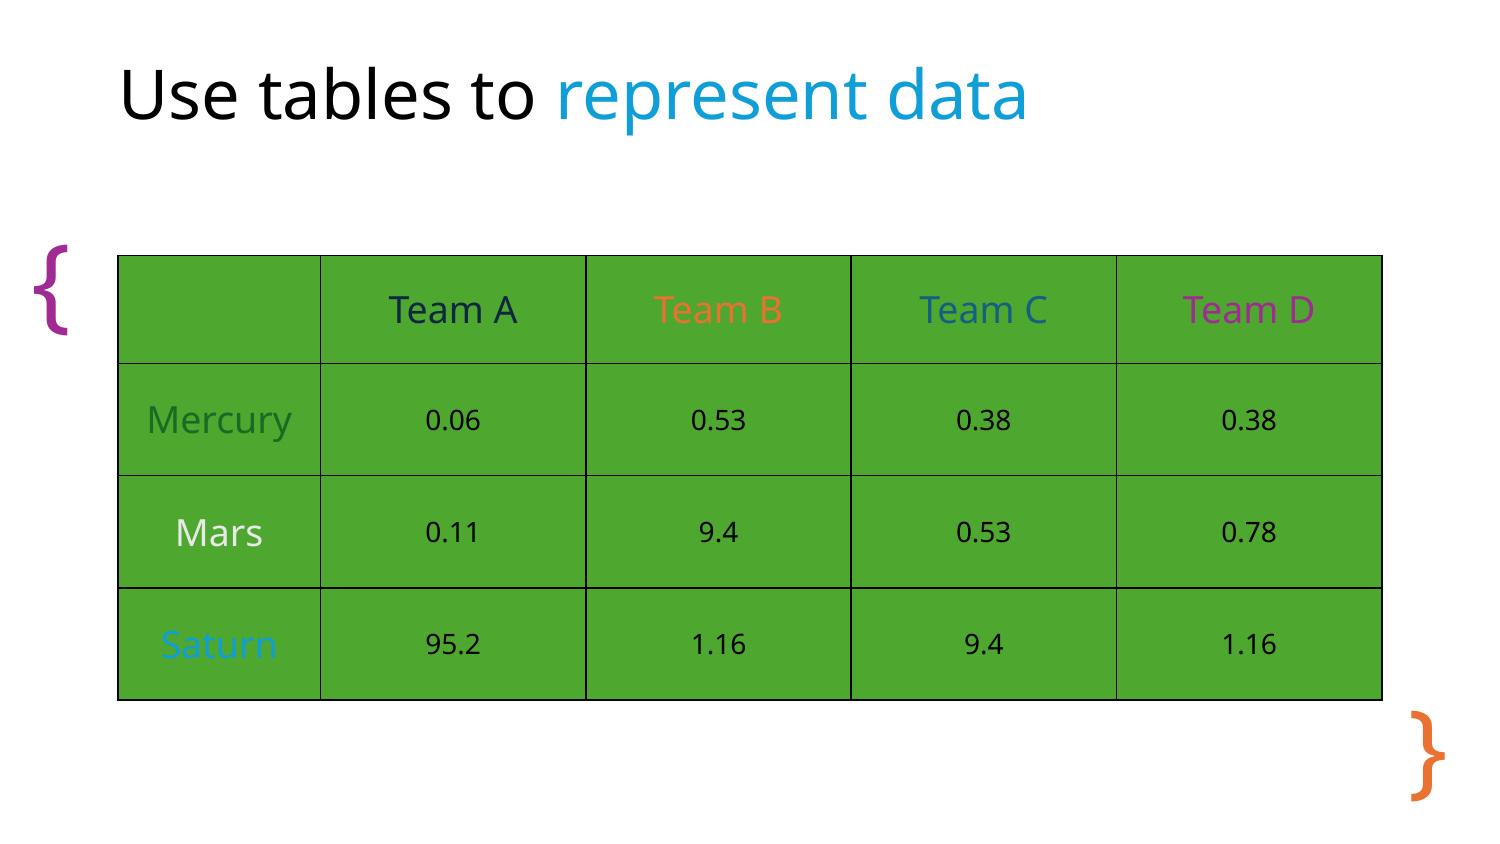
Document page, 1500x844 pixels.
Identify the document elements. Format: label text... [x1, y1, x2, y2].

table_cell Saturn [119, 589, 320, 699]
table_header Team A [321, 256, 585, 363]
table_header Team D [1117, 256, 1381, 363]
table_cell Mercury [119, 364, 320, 475]
text_box } [1393, 666, 1479, 792]
table_cell Mars [119, 476, 320, 587]
table_cell 0.53 [852, 476, 1116, 587]
table_cell 0.06 [321, 364, 585, 475]
table_cell 1.16 [1117, 589, 1381, 699]
table_cell 0.11 [321, 476, 585, 587]
title Use tables to represent data [103, 44, 1397, 208]
table_cell 0.38 [852, 364, 1116, 475]
table_cell 9.4 [587, 476, 850, 587]
table_cell 95.2 [321, 589, 585, 699]
table_cell 9.4 [852, 589, 1116, 699]
table_header Team B [587, 256, 850, 363]
table_header Team C [852, 256, 1116, 363]
table_cell 0.38 [1117, 364, 1381, 475]
table_cell 1.16 [587, 589, 850, 699]
table_header [119, 256, 320, 363]
table_cell 0.53 [587, 364, 850, 475]
table_cell 0.78 [1117, 476, 1381, 587]
text_box { [16, 200, 133, 344]
